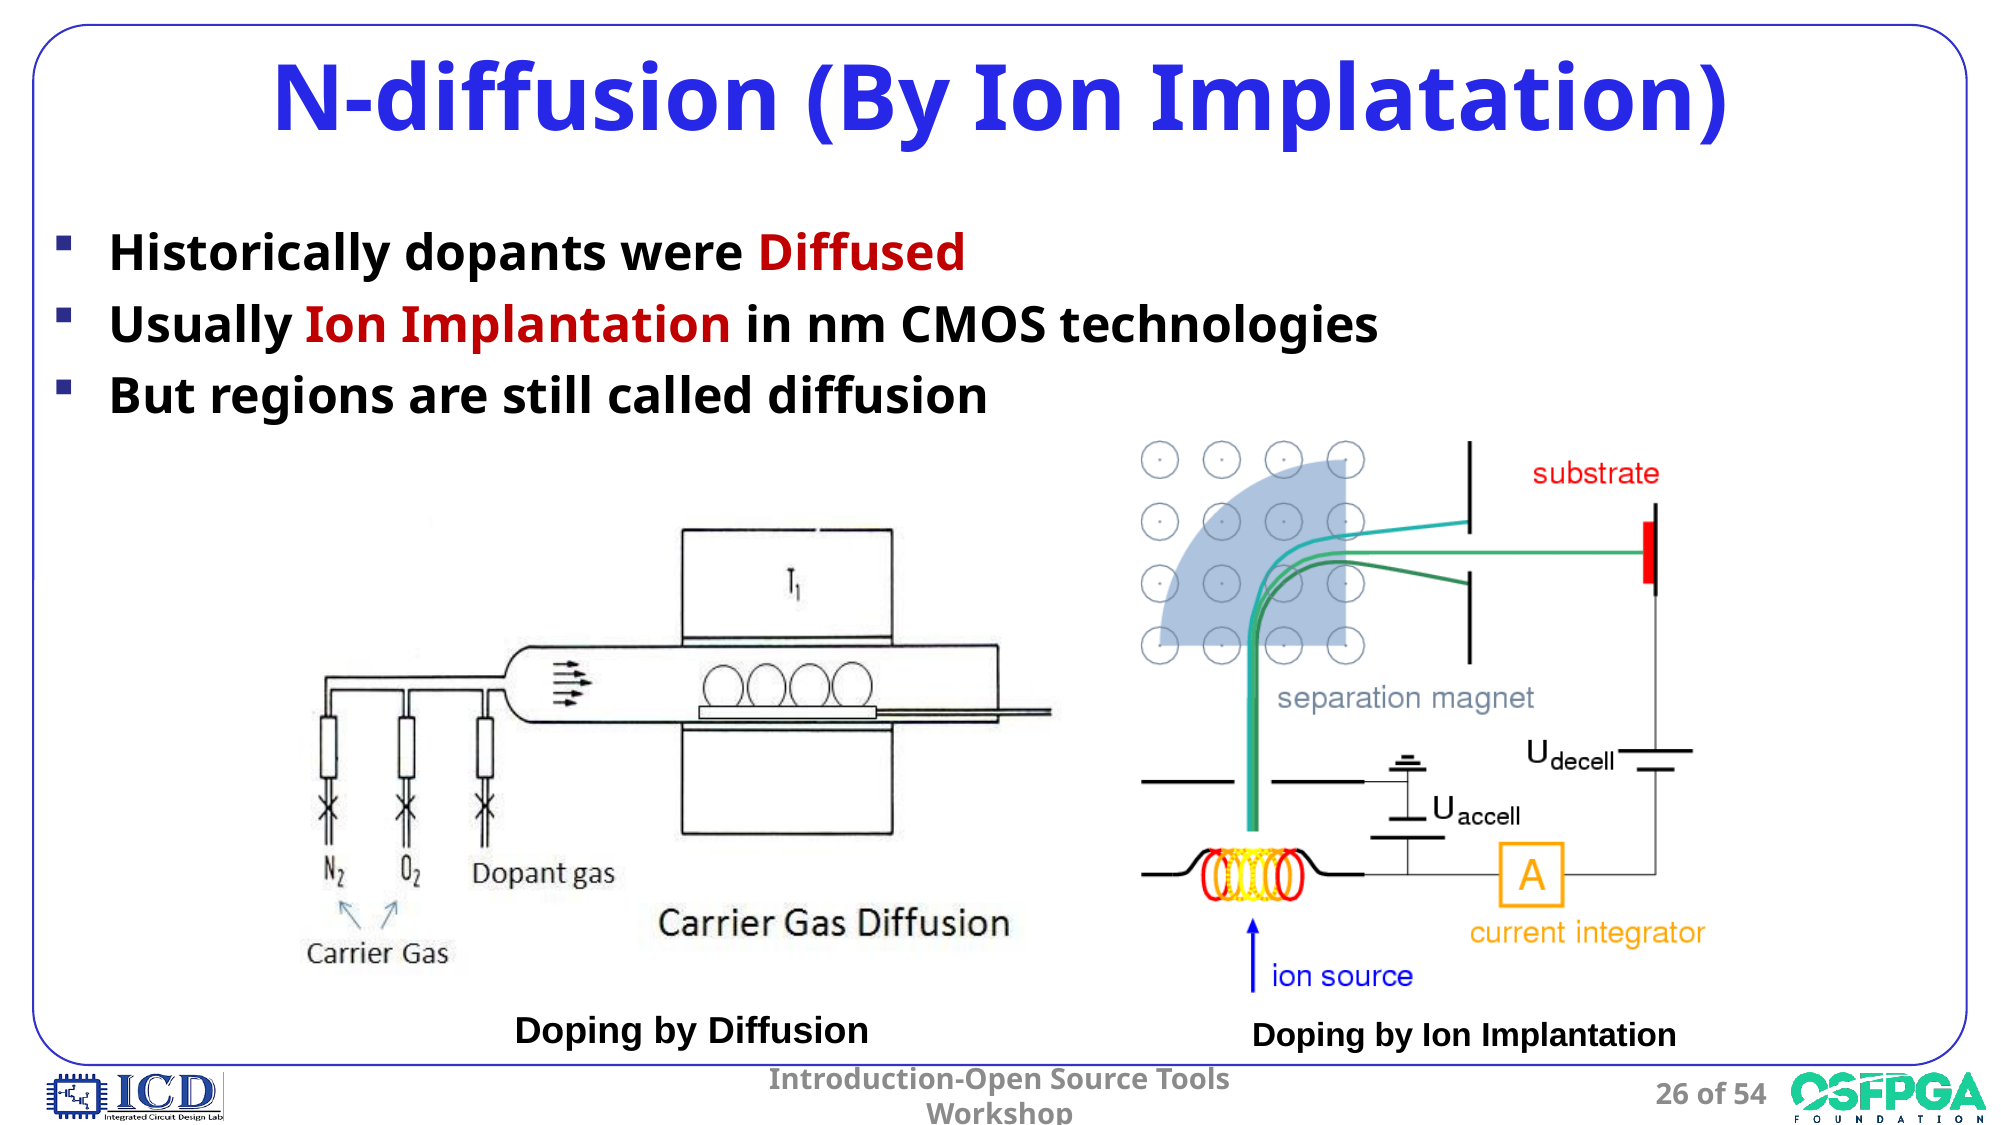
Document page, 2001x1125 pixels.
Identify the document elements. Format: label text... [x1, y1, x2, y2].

slide_number 26 of 54 [1322, 1065, 1790, 1125]
text_box [1140, 440, 1706, 993]
title N-diffusion (By Ion Implatation) [33, 0, 1967, 188]
text_box [299, 515, 1062, 977]
picture [1791, 1072, 1986, 1123]
text_box Doping by Diffusion [512, 1011, 966, 1051]
picture [33, 1067, 234, 1125]
list Historically dopants were Diffused Usually Ion Implantation in nm CMOS technologies But regions are still called diffusion [35, 212, 1848, 925]
footer Introduction-Open Source Tools Workshop [683, 1065, 1317, 1125]
text_box Doping by Ion Implantation [1250, 1014, 1716, 1054]
